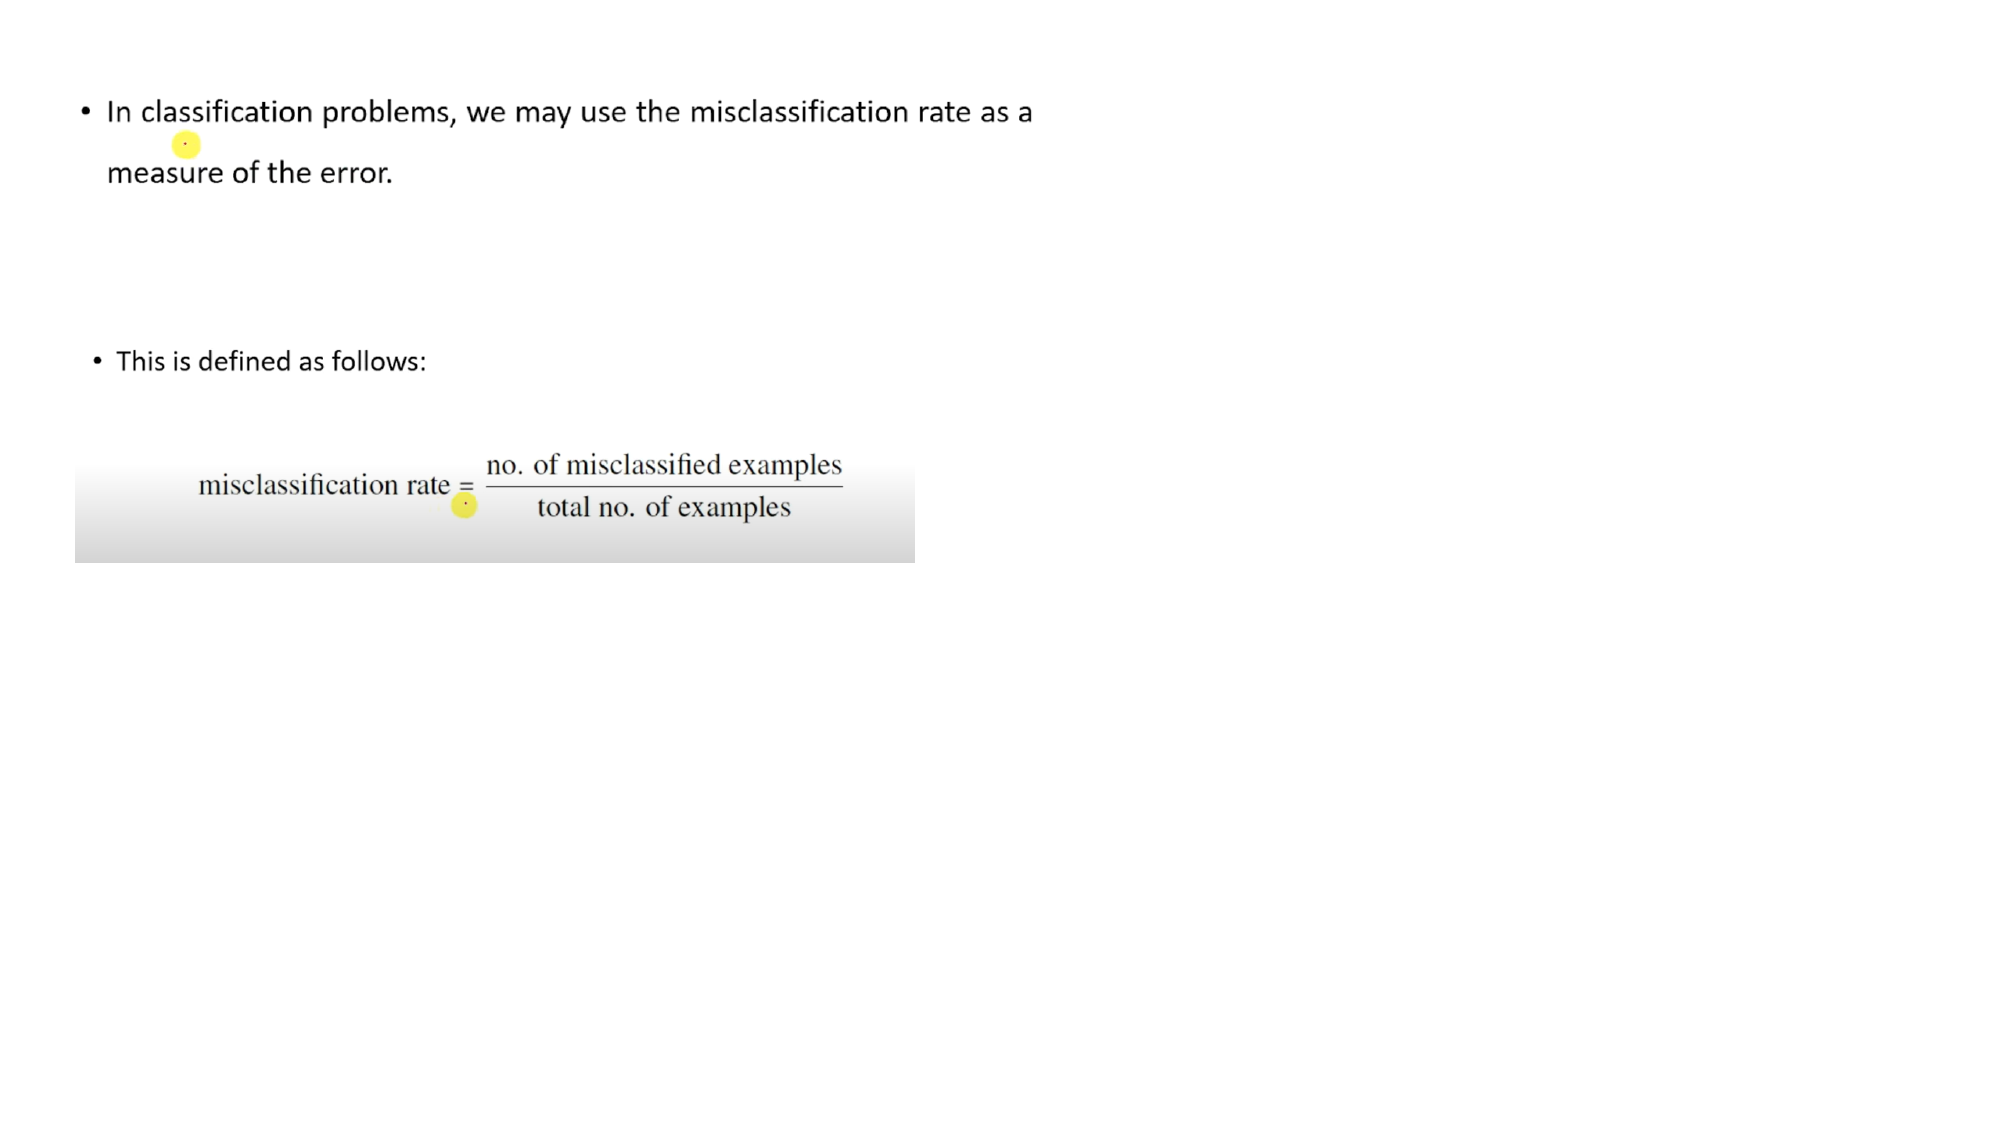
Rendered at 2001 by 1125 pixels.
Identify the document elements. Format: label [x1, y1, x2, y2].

picture [75, 332, 915, 563]
picture [75, 98, 1045, 193]
